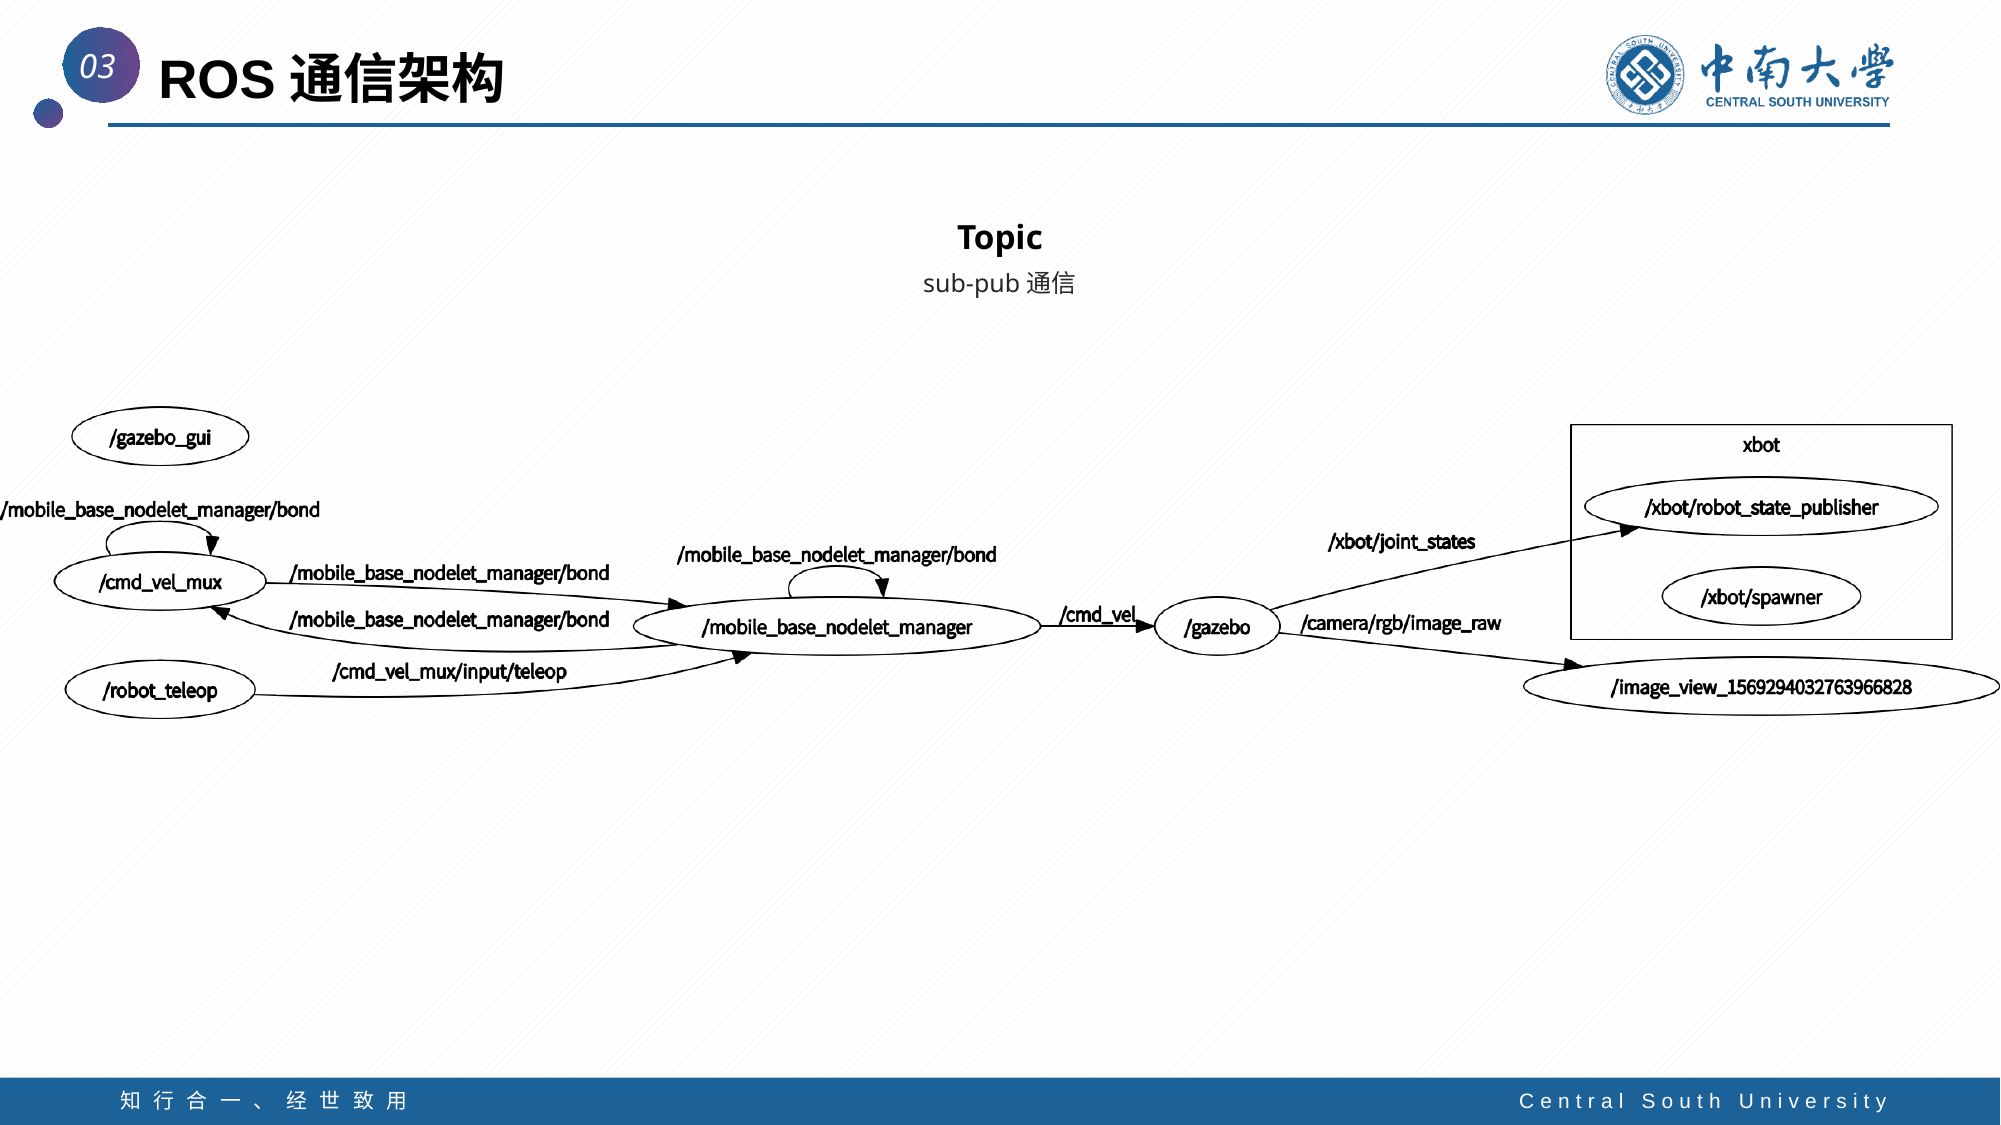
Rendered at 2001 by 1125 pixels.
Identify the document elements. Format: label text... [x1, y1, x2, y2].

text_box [33, 26, 153, 128]
text_box Central South University [1504, 1080, 1902, 1120]
text_box [0, 1077, 2000, 1125]
text_box 知行合一、经世致用 [105, 1080, 423, 1120]
picture [1595, 28, 1907, 121]
picture [0, 406, 2000, 719]
text_box Topic sub-pub通信 [823, 208, 1177, 305]
text_box ROS通信架构 [158, 0, 1050, 118]
